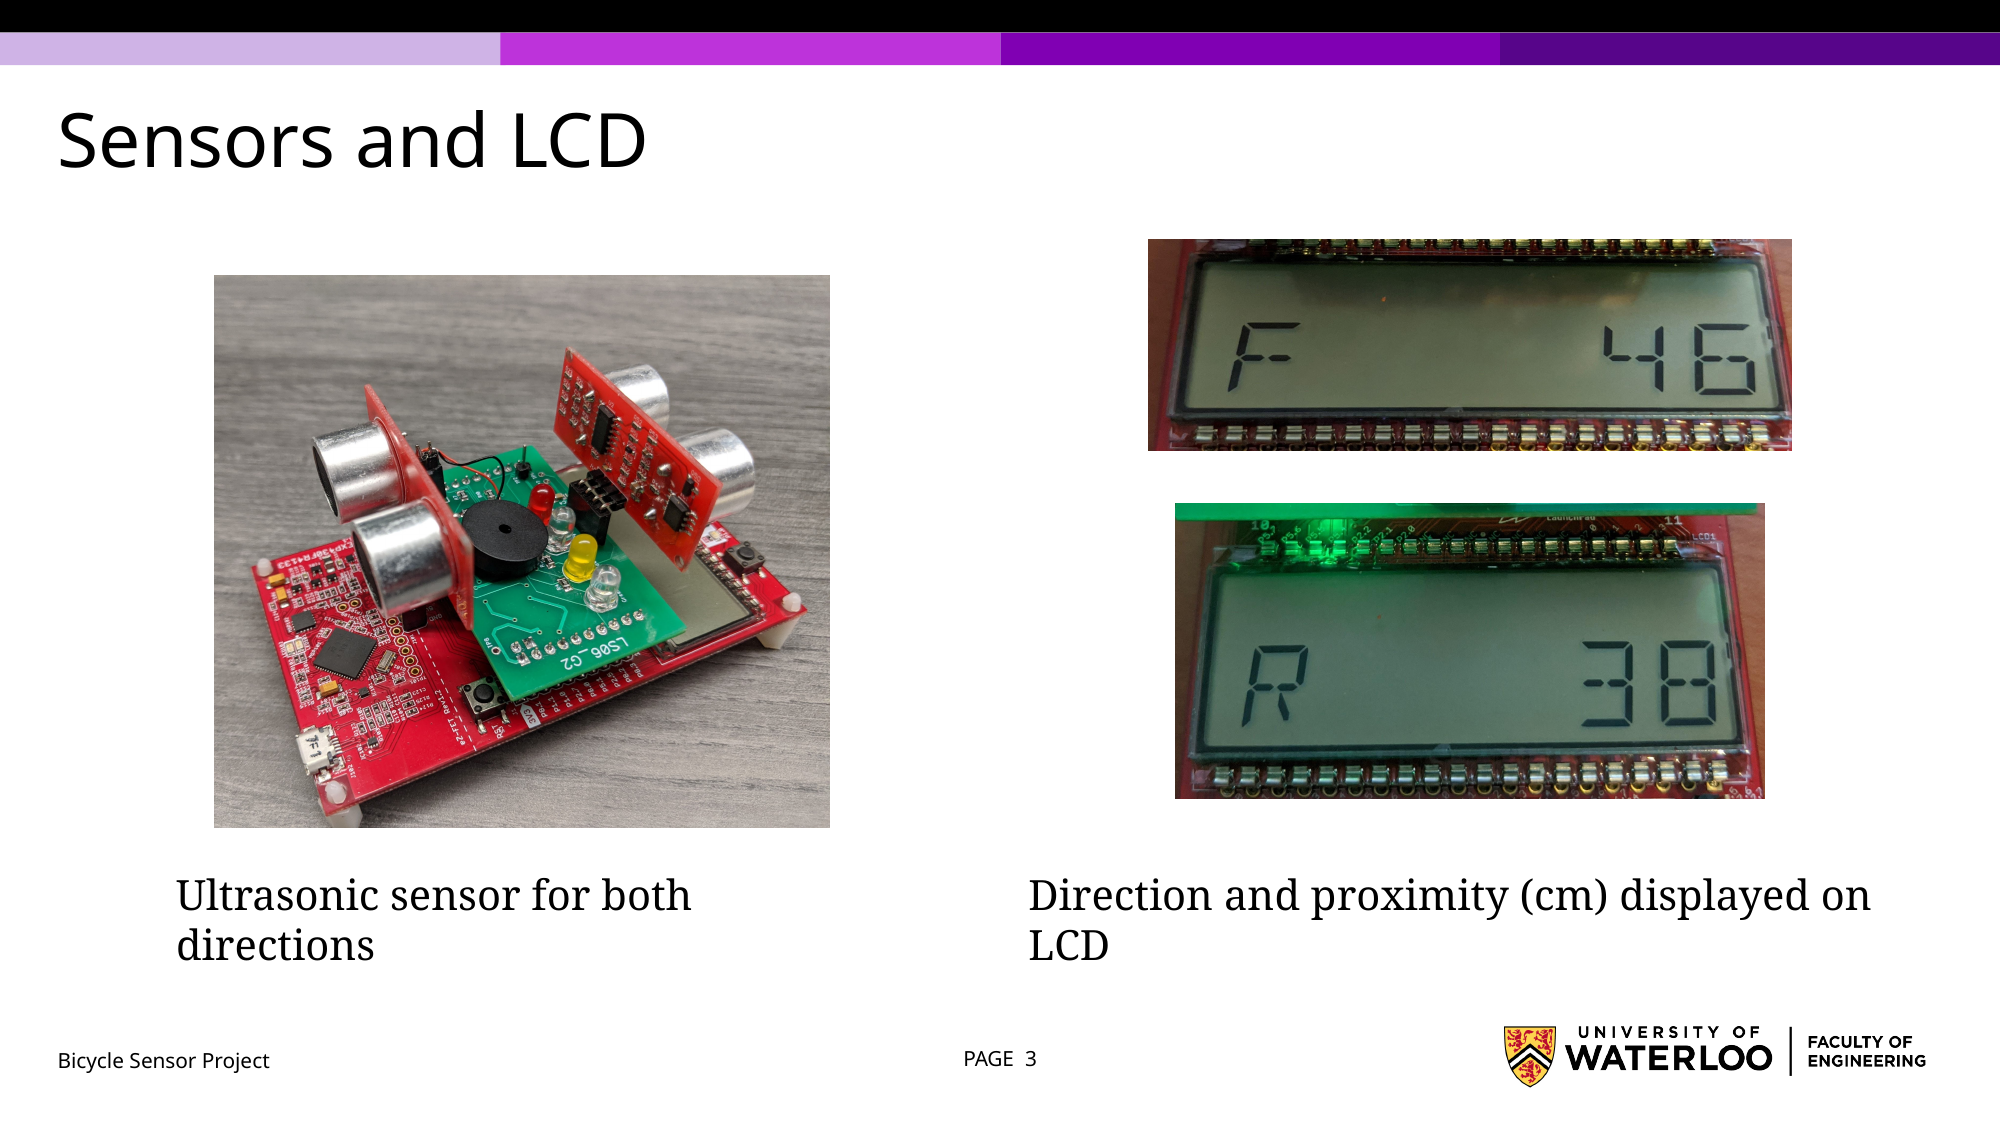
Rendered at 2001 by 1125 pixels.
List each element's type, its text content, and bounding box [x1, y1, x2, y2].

picture [1148, 239, 1792, 451]
picture [1175, 503, 1765, 799]
picture [1446, 982, 1982, 1125]
title Sensors and LCD [42, 71, 1941, 219]
list Direction and proximity (cm) displayed on LCD [1013, 861, 1927, 944]
picture [214, 275, 830, 828]
slide_number PAGE ‹#› [916, 1039, 1084, 1081]
list Ultrasonic sensor for both directions [161, 861, 878, 944]
footer Bicycle Sensor Project [42, 1039, 900, 1081]
